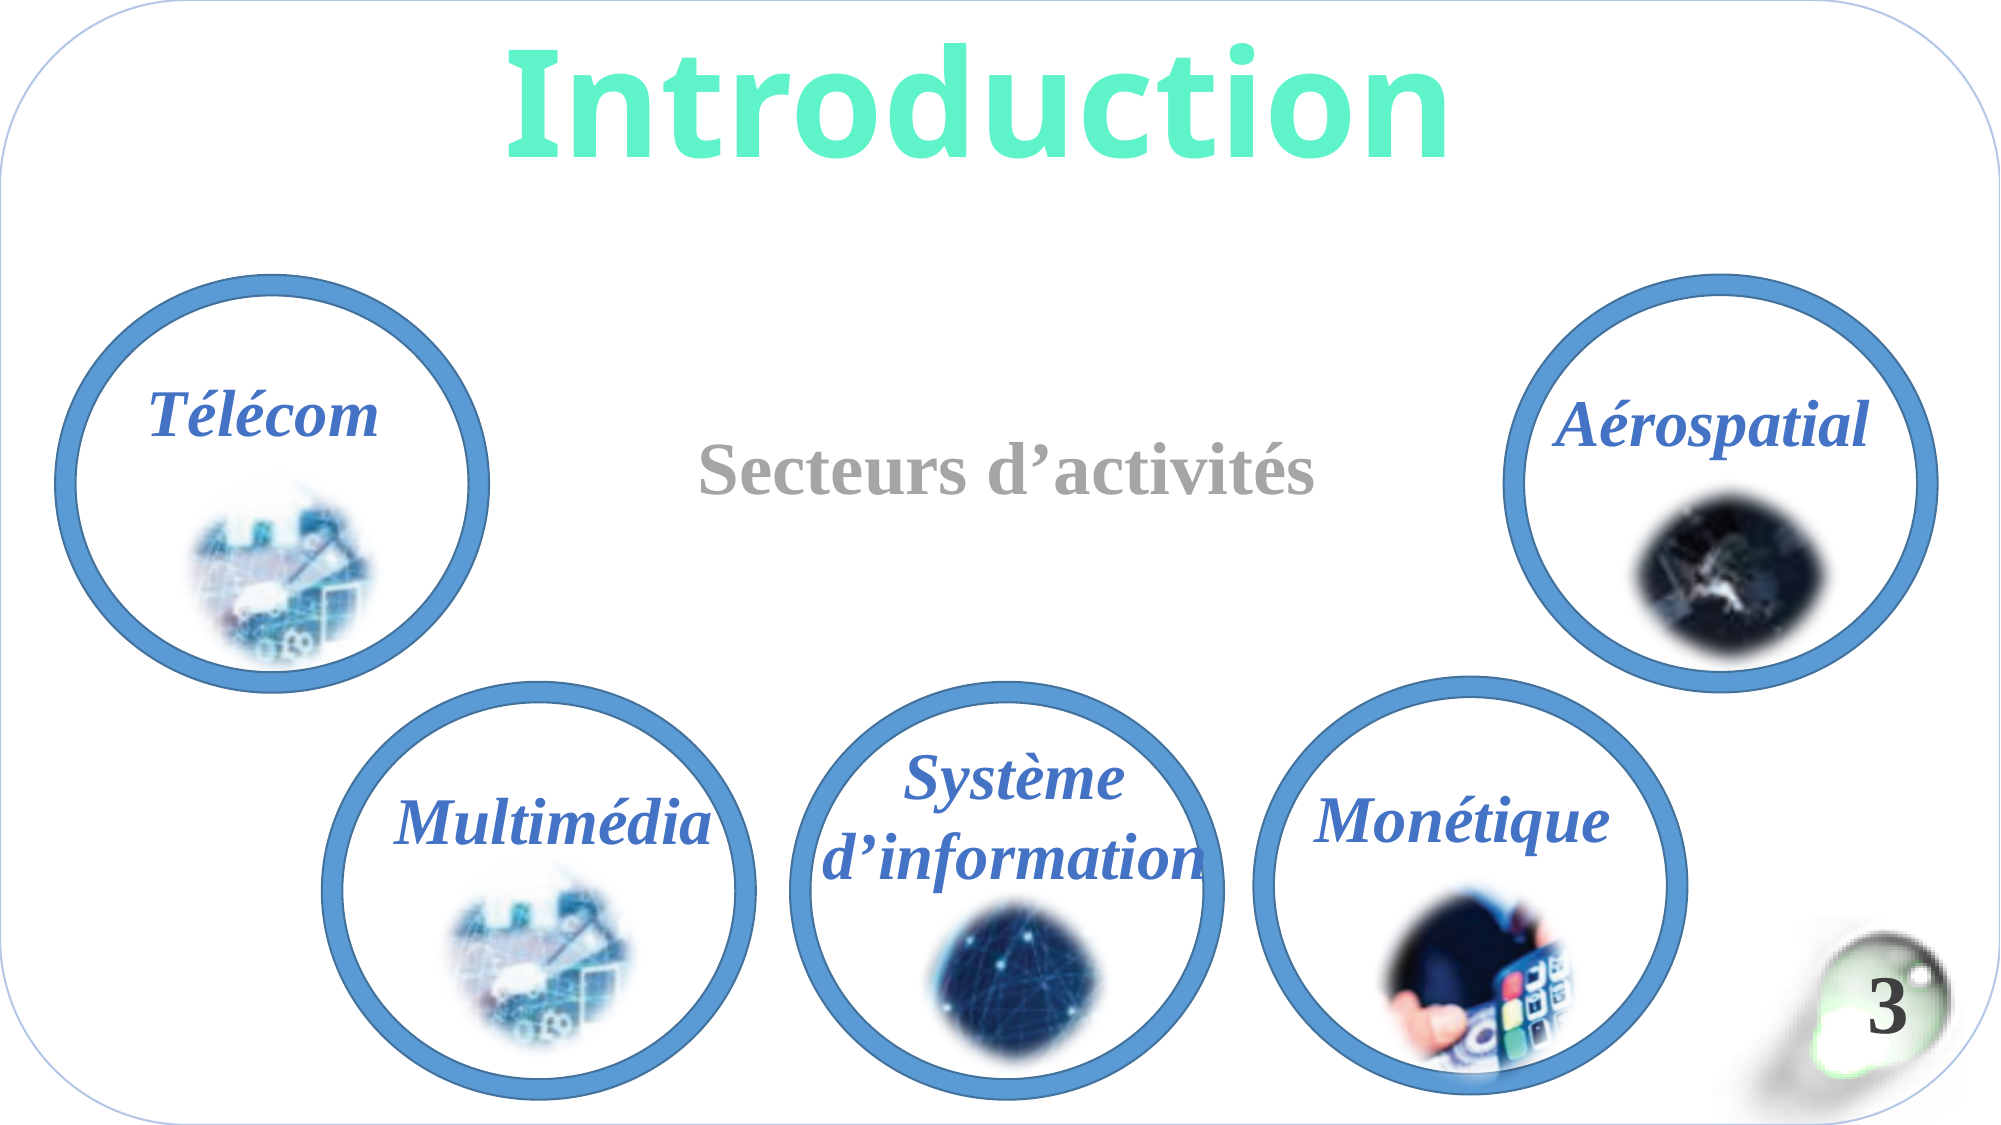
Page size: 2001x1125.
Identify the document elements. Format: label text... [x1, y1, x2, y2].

picture [914, 885, 1117, 1079]
text_box [0, 0, 2000, 1125]
text_box Secteurs d’activités [677, 411, 1337, 517]
picture [1368, 871, 1585, 1095]
text_box Système d’information [792, 725, 1239, 981]
text_box Introduction [363, 0, 1598, 195]
picture [432, 848, 646, 1062]
picture [1617, 475, 1844, 677]
picture [1712, 916, 1964, 1125]
picture [174, 466, 387, 680]
